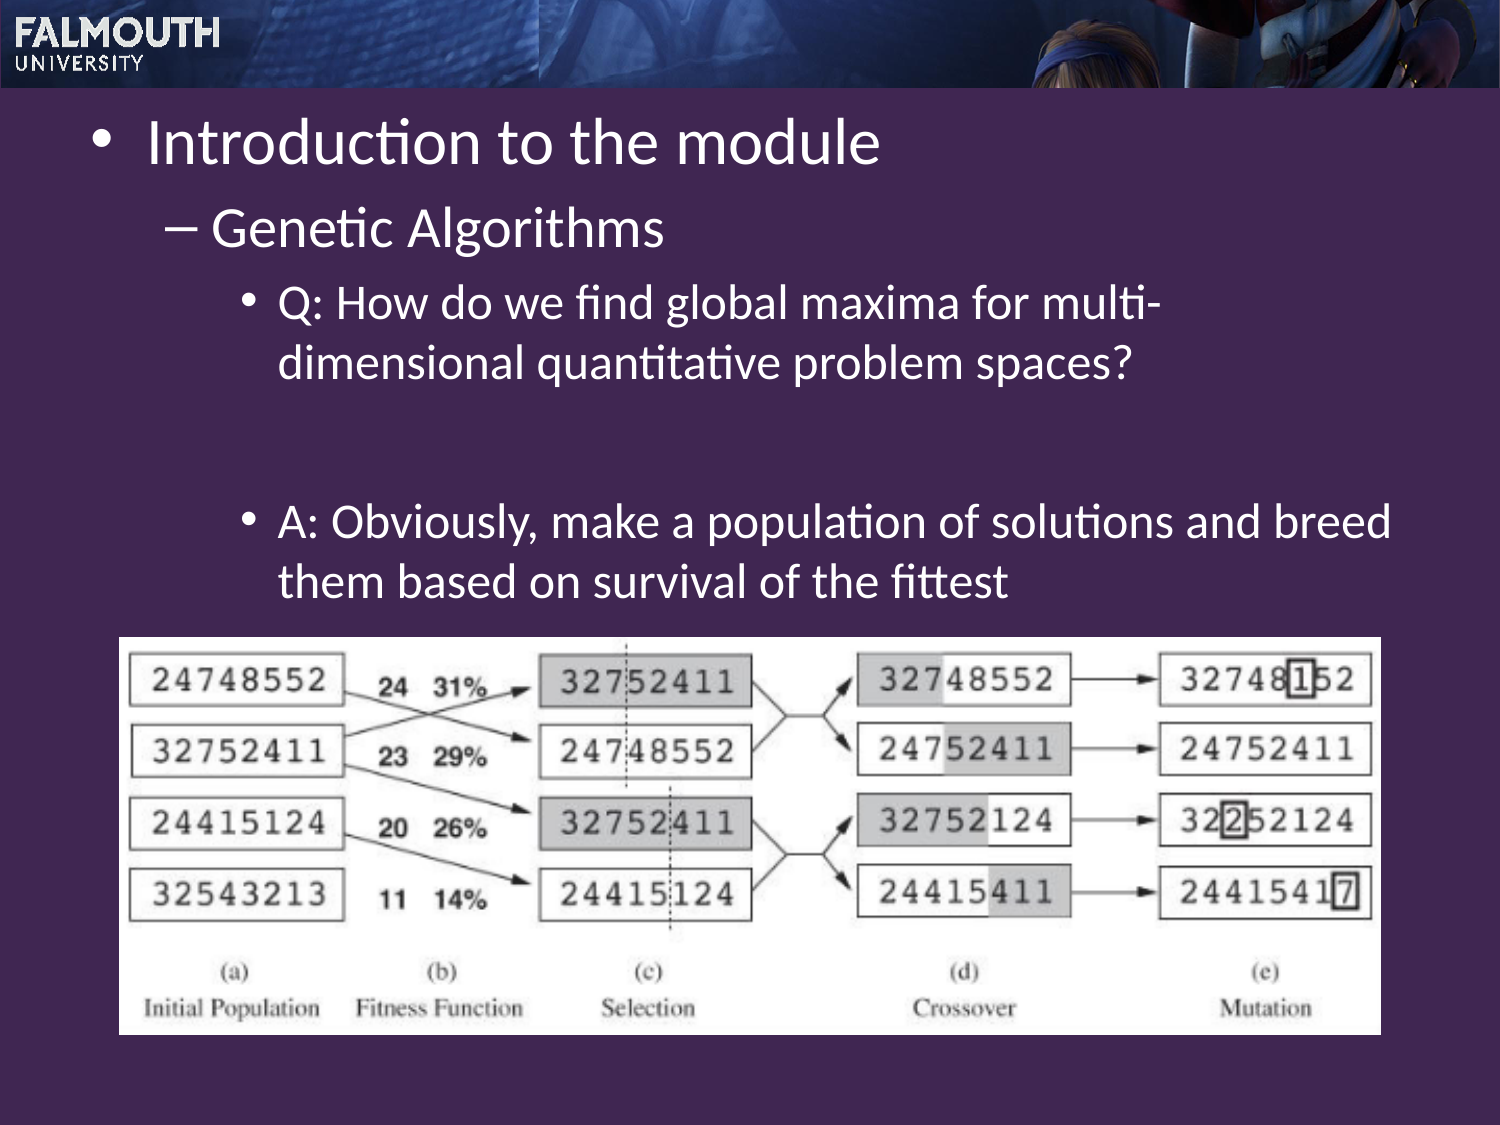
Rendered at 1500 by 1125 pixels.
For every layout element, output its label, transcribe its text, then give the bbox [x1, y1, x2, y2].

picture [0, 0, 1500, 90]
list Introduction to the module Genetic Algorithms Q: How do we find global maxima for multi-dimensional quantitative problem spaces? A: Obviously, make a population of solutions and breed them based on survival of the fittest [75, 90, 1425, 1106]
picture [119, 636, 1381, 1036]
